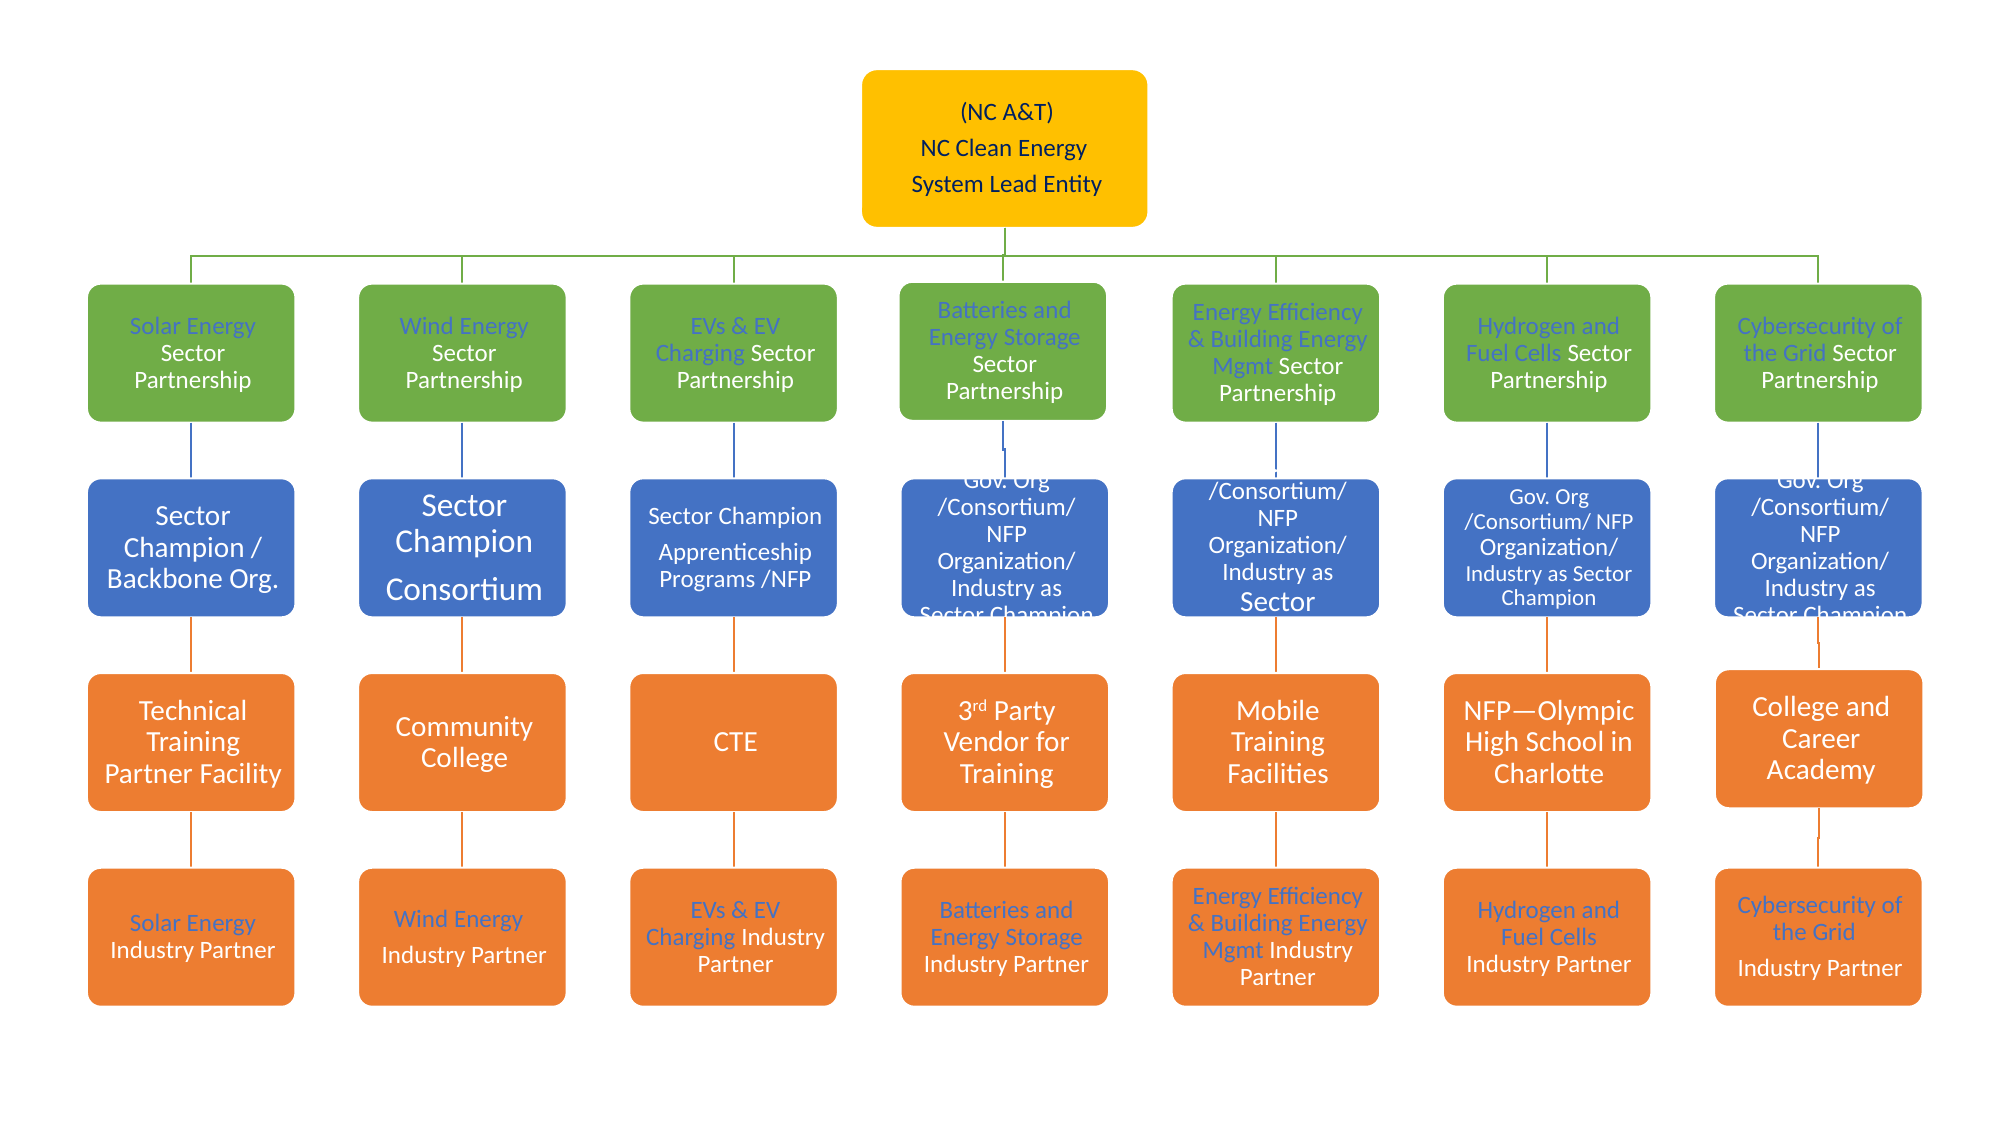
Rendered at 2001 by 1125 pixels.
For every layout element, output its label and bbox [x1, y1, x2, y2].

text_box [86, 0, 1924, 1095]
